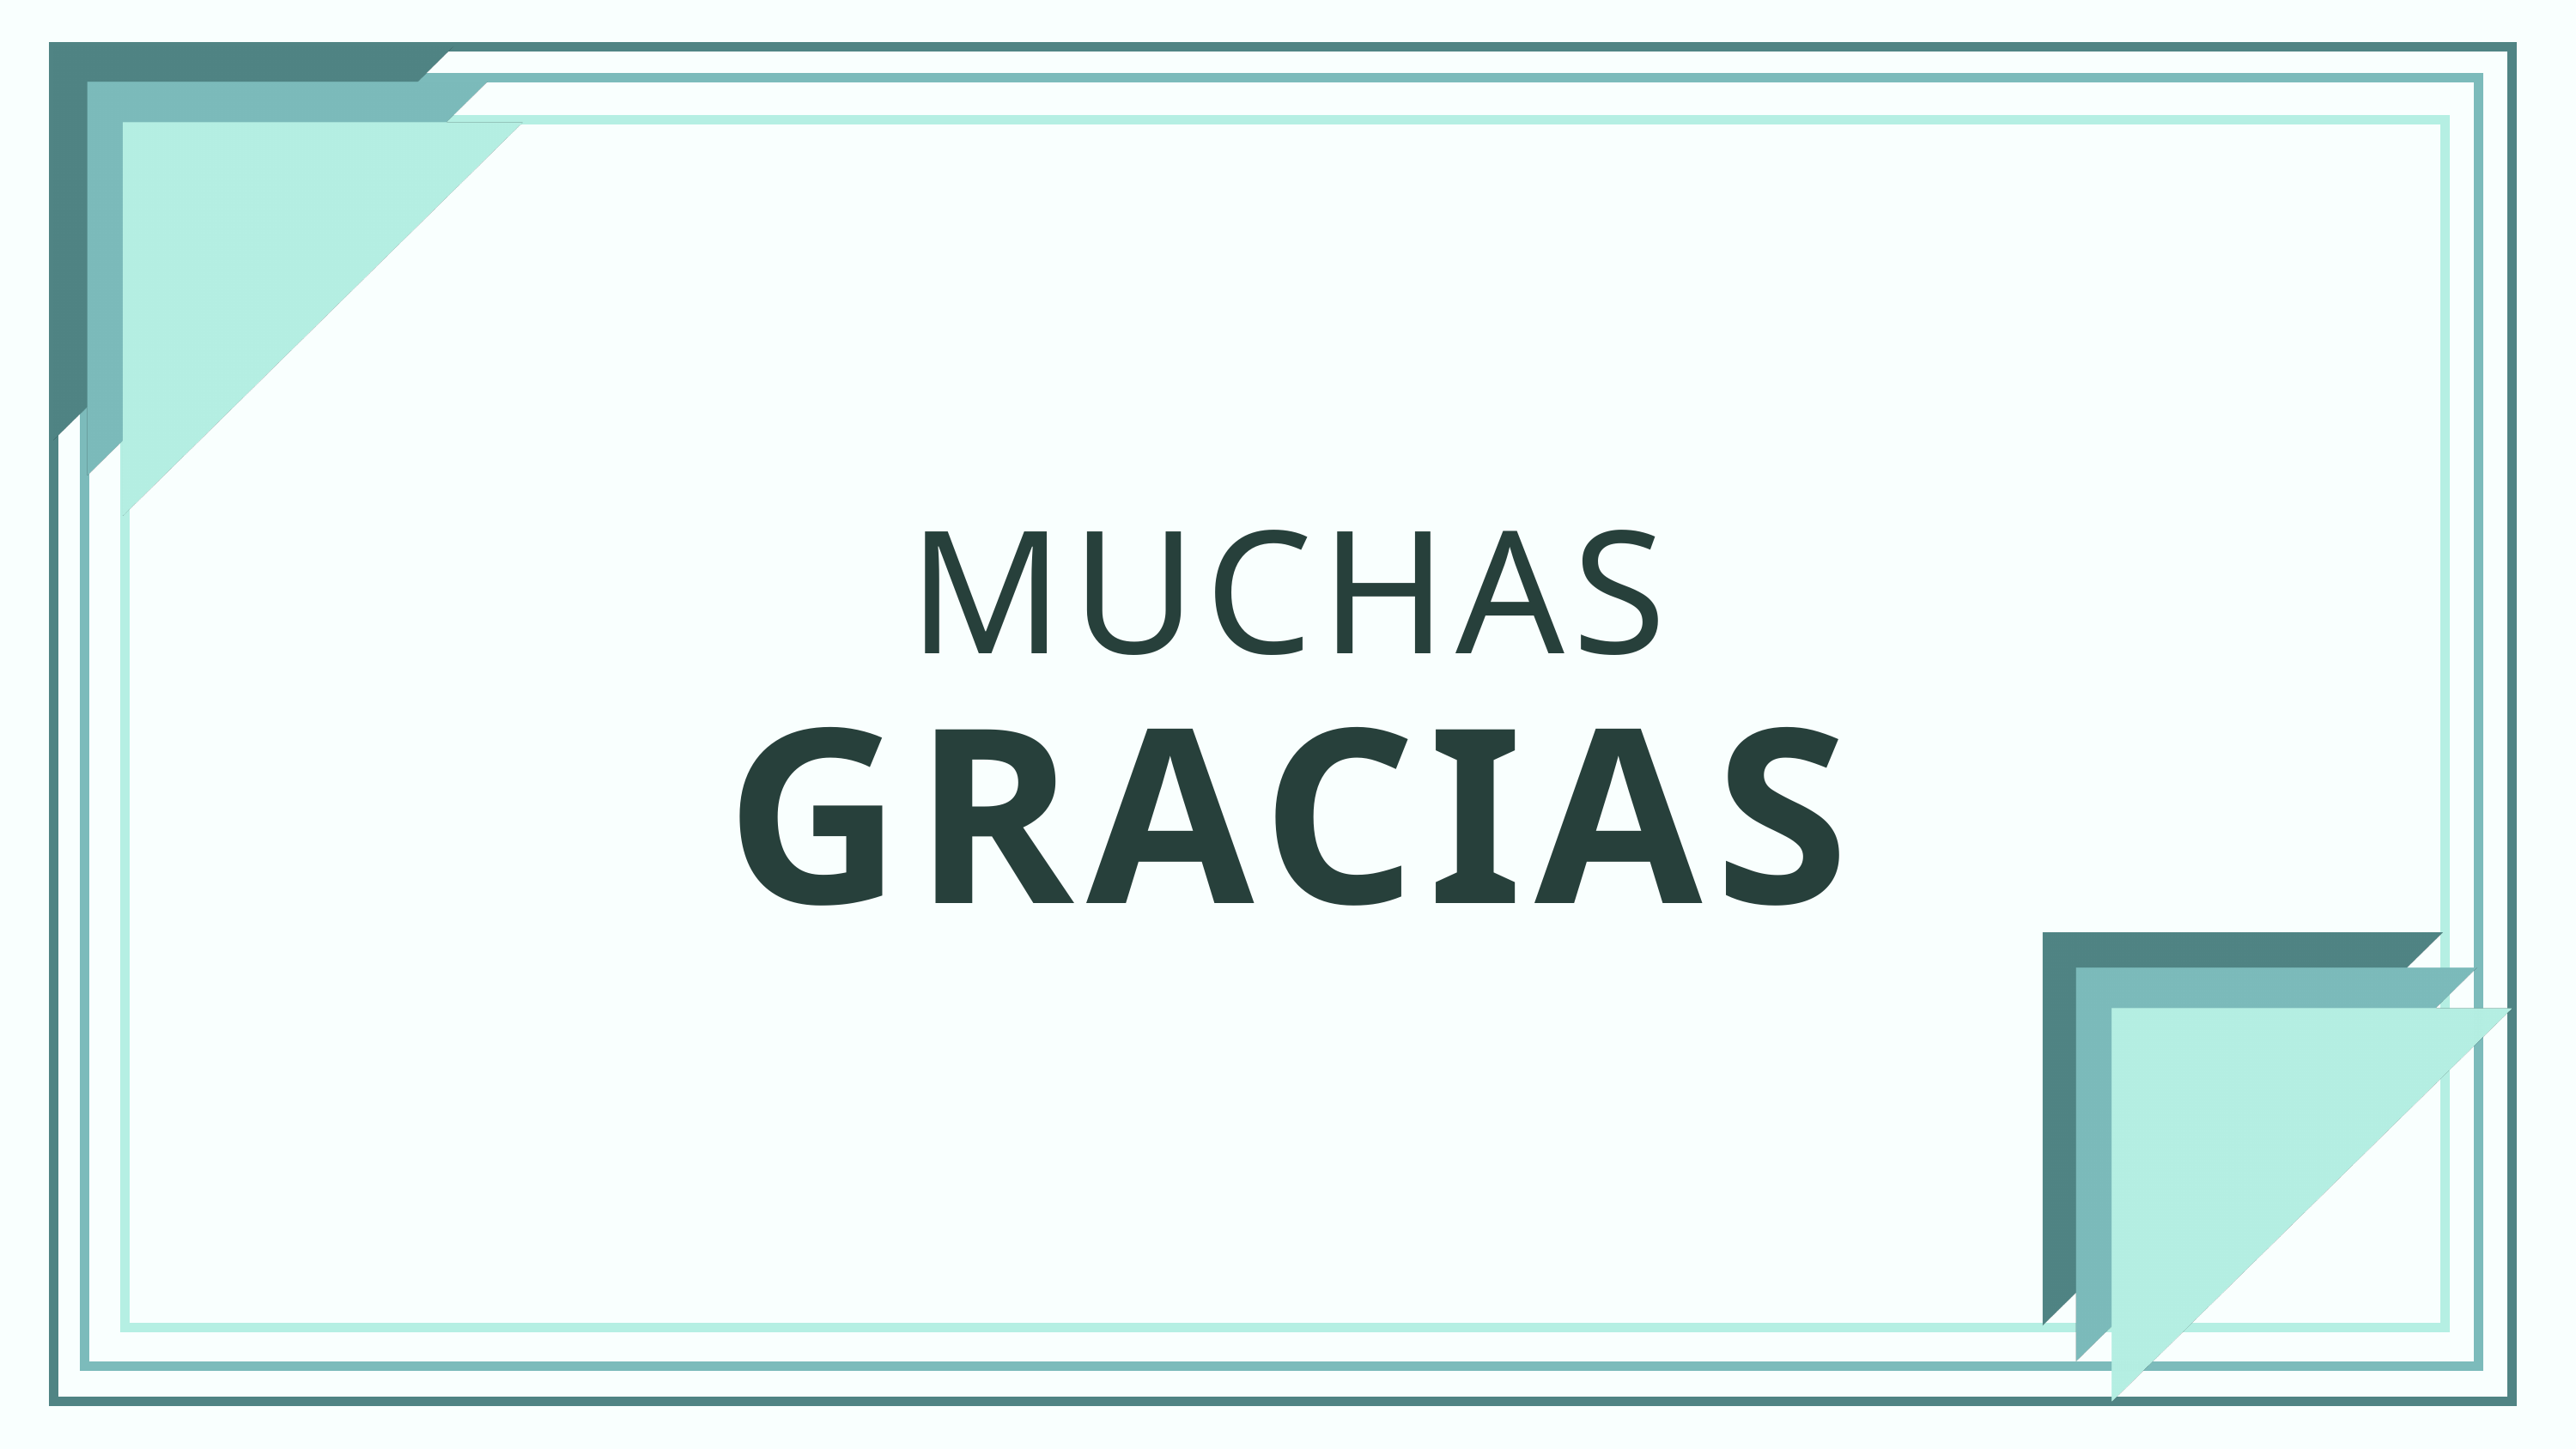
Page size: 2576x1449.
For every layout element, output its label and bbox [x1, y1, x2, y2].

text_box [53, 46, 2512, 1403]
